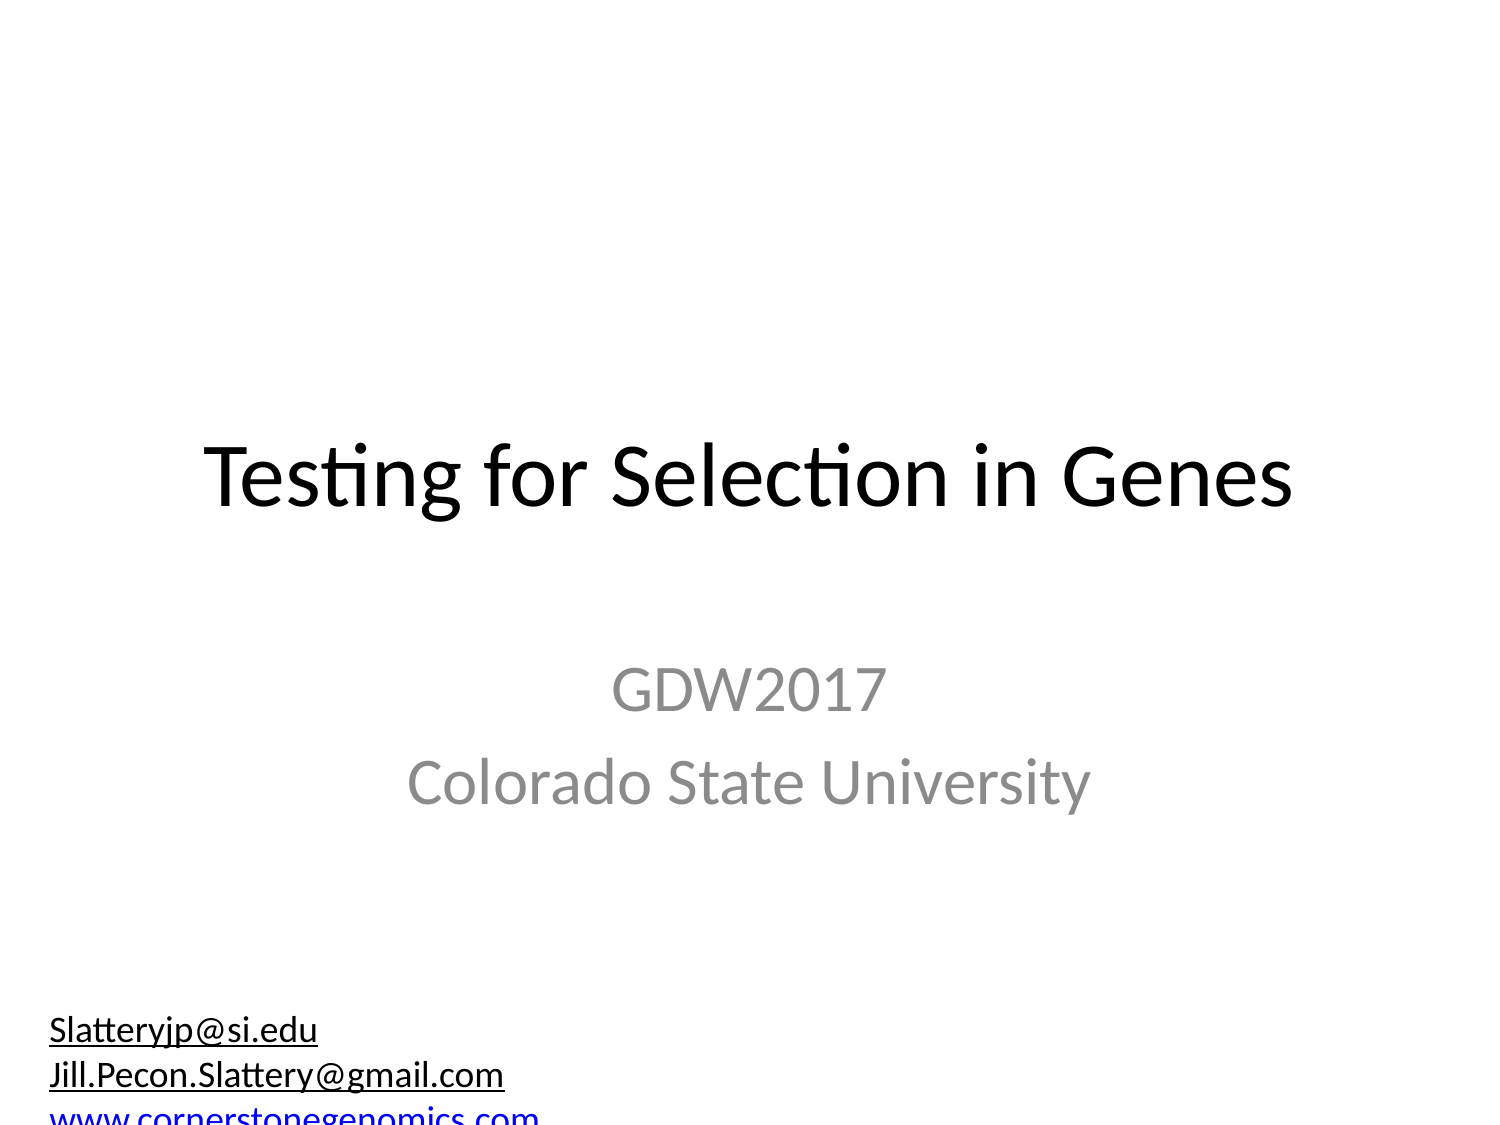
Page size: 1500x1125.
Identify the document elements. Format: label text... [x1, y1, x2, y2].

title Testing for Selection in Genes [112, 349, 1388, 591]
subtitle GDW2017 Colorado State University [225, 637, 1275, 925]
text_box Slatteryjp@si.edu Jill.Pecon.Slattery@gmail.com www.cornerstonegenomics.com [34, 997, 1461, 1125]
